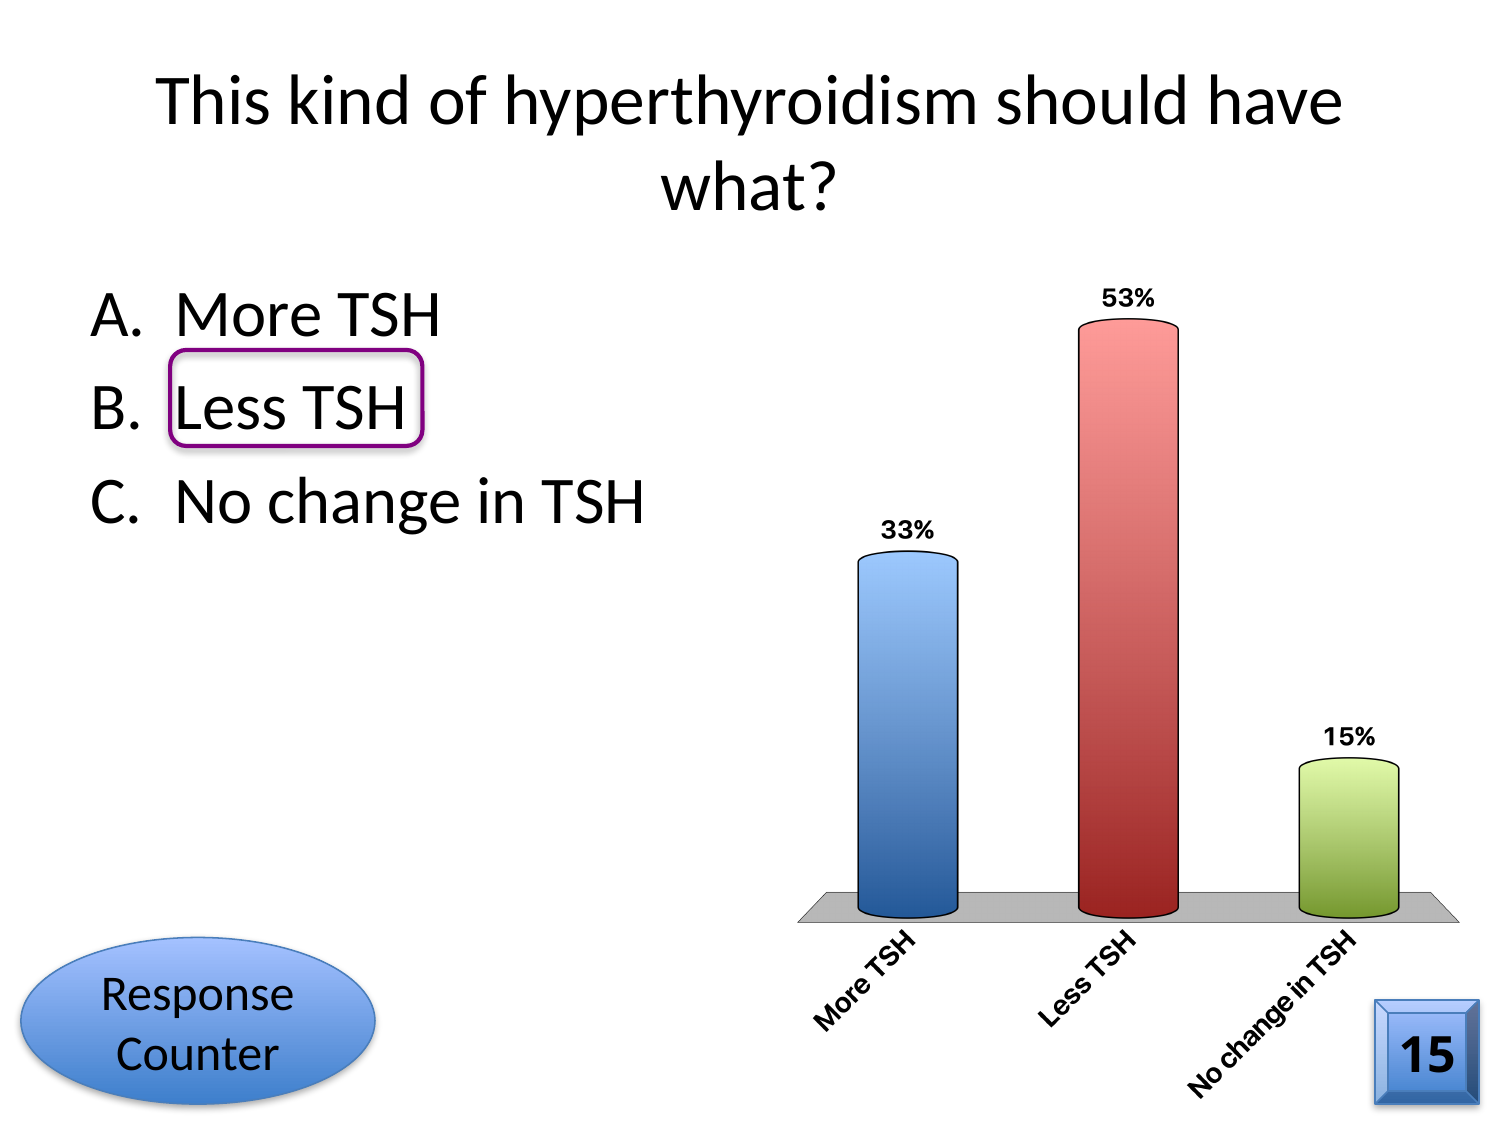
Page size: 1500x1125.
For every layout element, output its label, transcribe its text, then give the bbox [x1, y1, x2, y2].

text_box [169, 349, 424, 447]
text_box Response Counter [20, 936, 376, 1105]
picture [739, 262, 1490, 1107]
title This kind of hyperthyroidism should have what? [75, 45, 1425, 233]
list More TSH Less TSH No change in TSH [75, 262, 737, 1005]
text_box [1374, 999, 1480, 1105]
